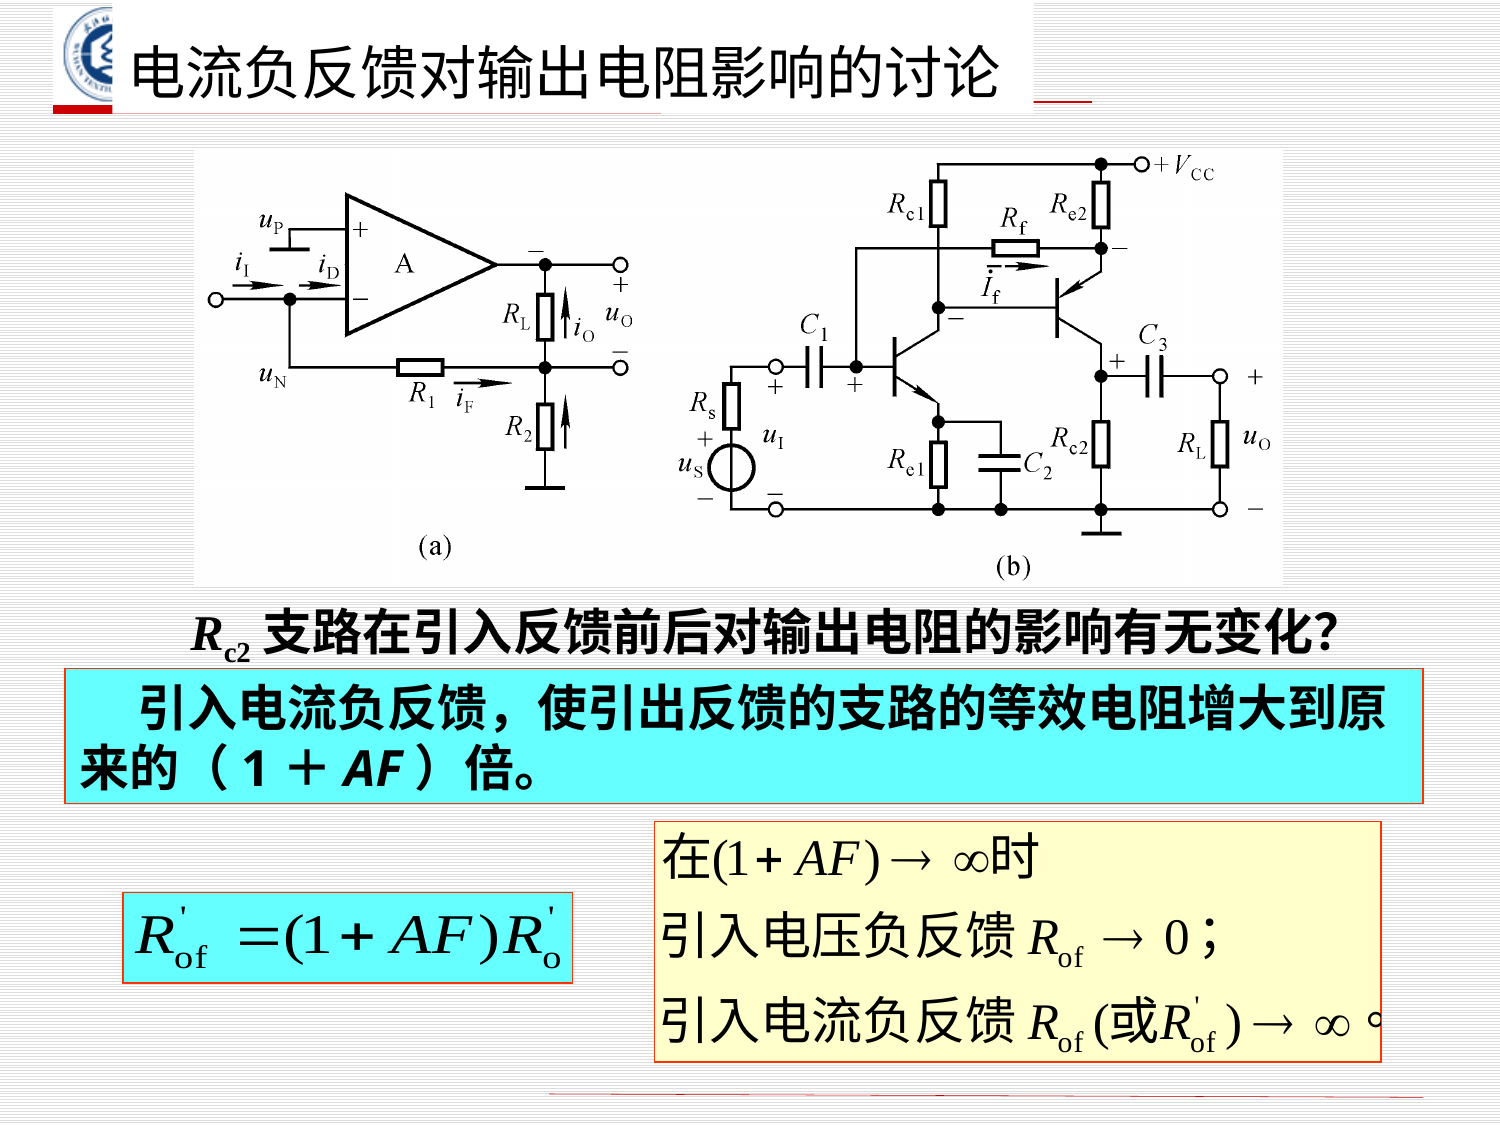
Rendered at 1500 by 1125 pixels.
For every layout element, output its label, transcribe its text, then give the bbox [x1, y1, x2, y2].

text_box 引入电流负反馈，使引出反馈的支路的等效电阻增大到原来的（1＋AF）倍。 [64, 668, 1424, 804]
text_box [123, 892, 573, 983]
picture [53, 7, 111, 105]
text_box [194, 148, 1283, 586]
title 电流负反馈对输出电阻影响的讨论 [111, 0, 1034, 114]
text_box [655, 822, 1381, 1062]
text_box Rc2支路在引入反馈前后对输出电阻的影响有无变化？ [175, 586, 1400, 668]
